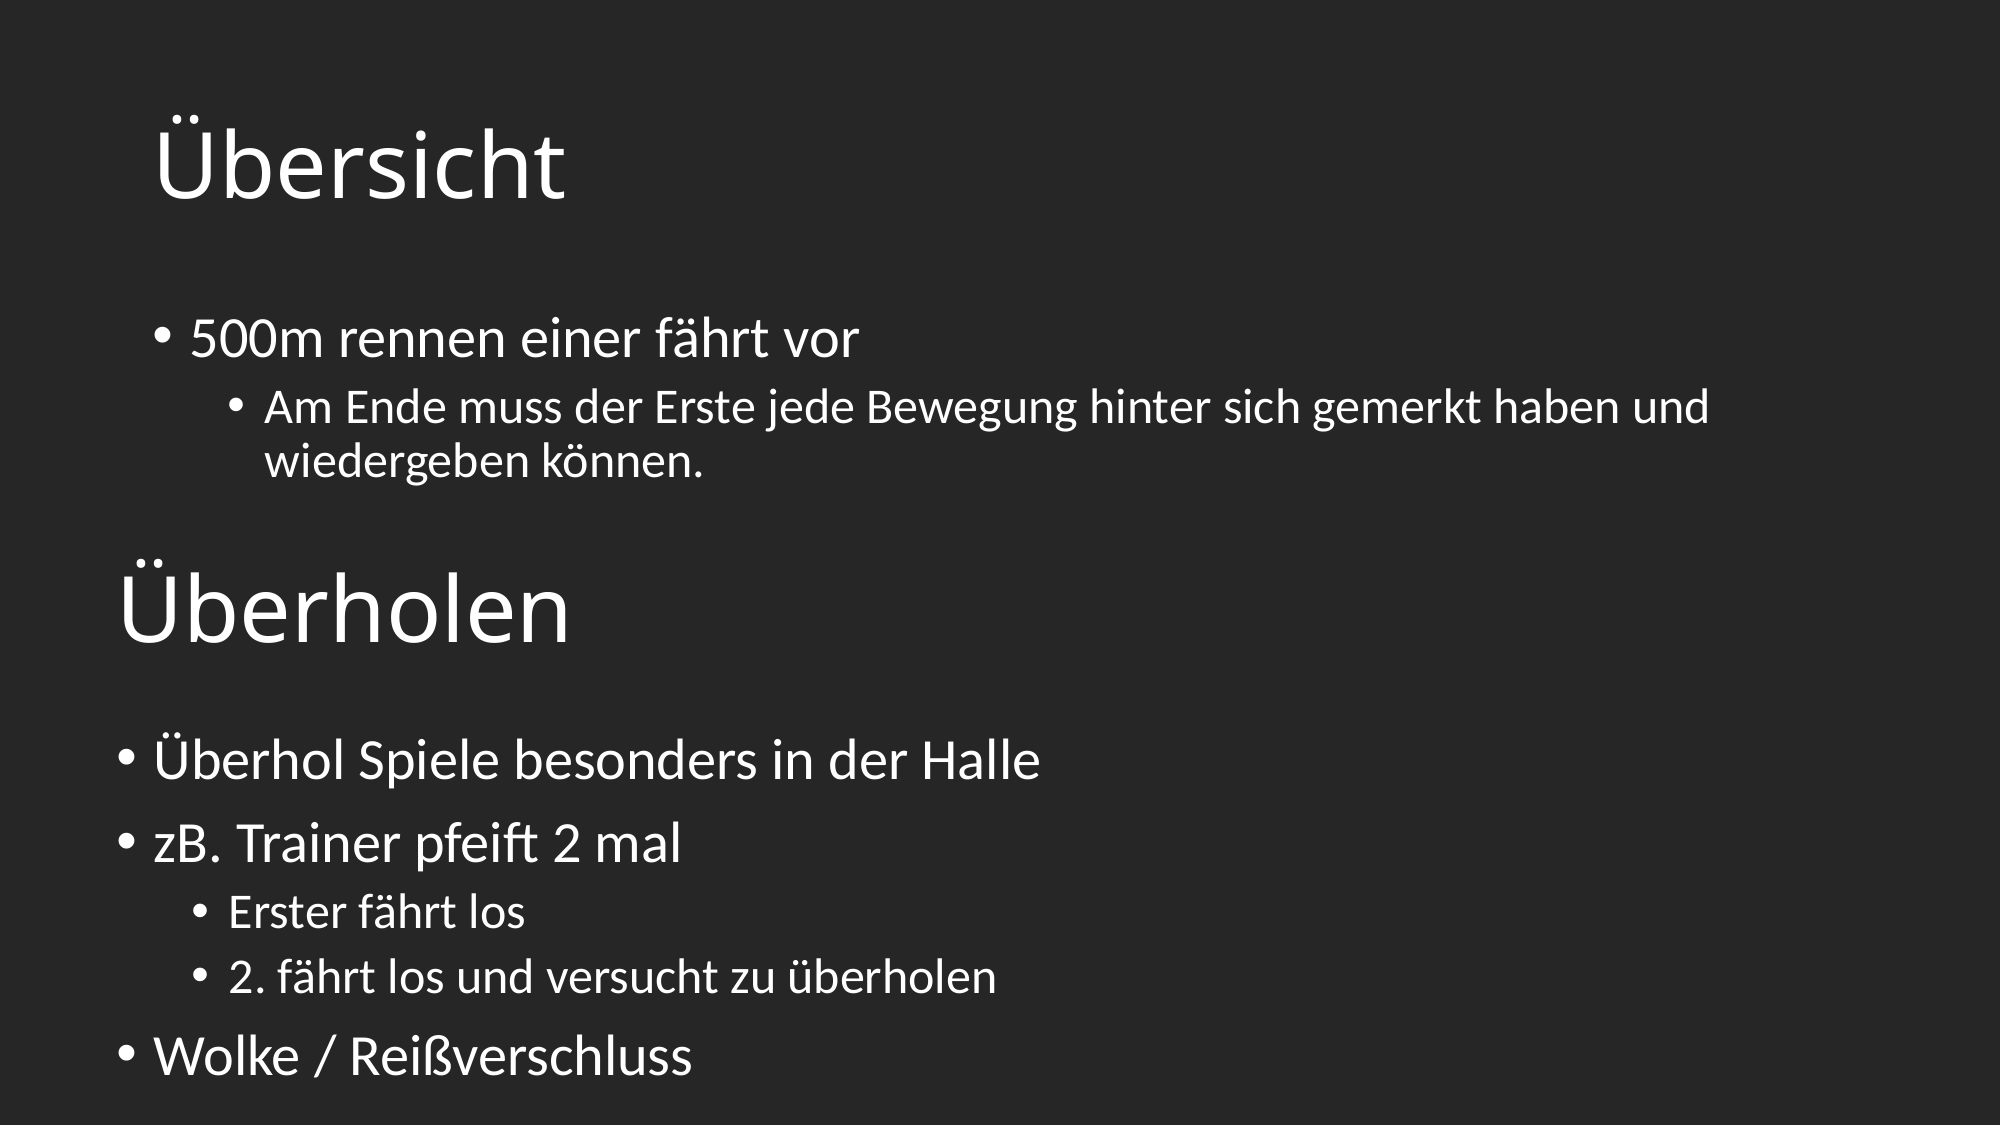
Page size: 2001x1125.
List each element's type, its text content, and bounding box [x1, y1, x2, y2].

text_box Überholen [101, 503, 1827, 721]
text_box Überhol Spiele besonders in der Halle zB. Trainer pfeift 2 mal Erster fährt los 2. fährt los und versucht zu überholen Wolke / Reißverschluss [101, 721, 1827, 1125]
title Übersicht [137, 59, 1863, 278]
list 500m rennen einer fährt vor Am Ende muss der Erste jede Bewegung hinter sich gemerkt haben und wiedergeben können. [137, 299, 1863, 1014]
